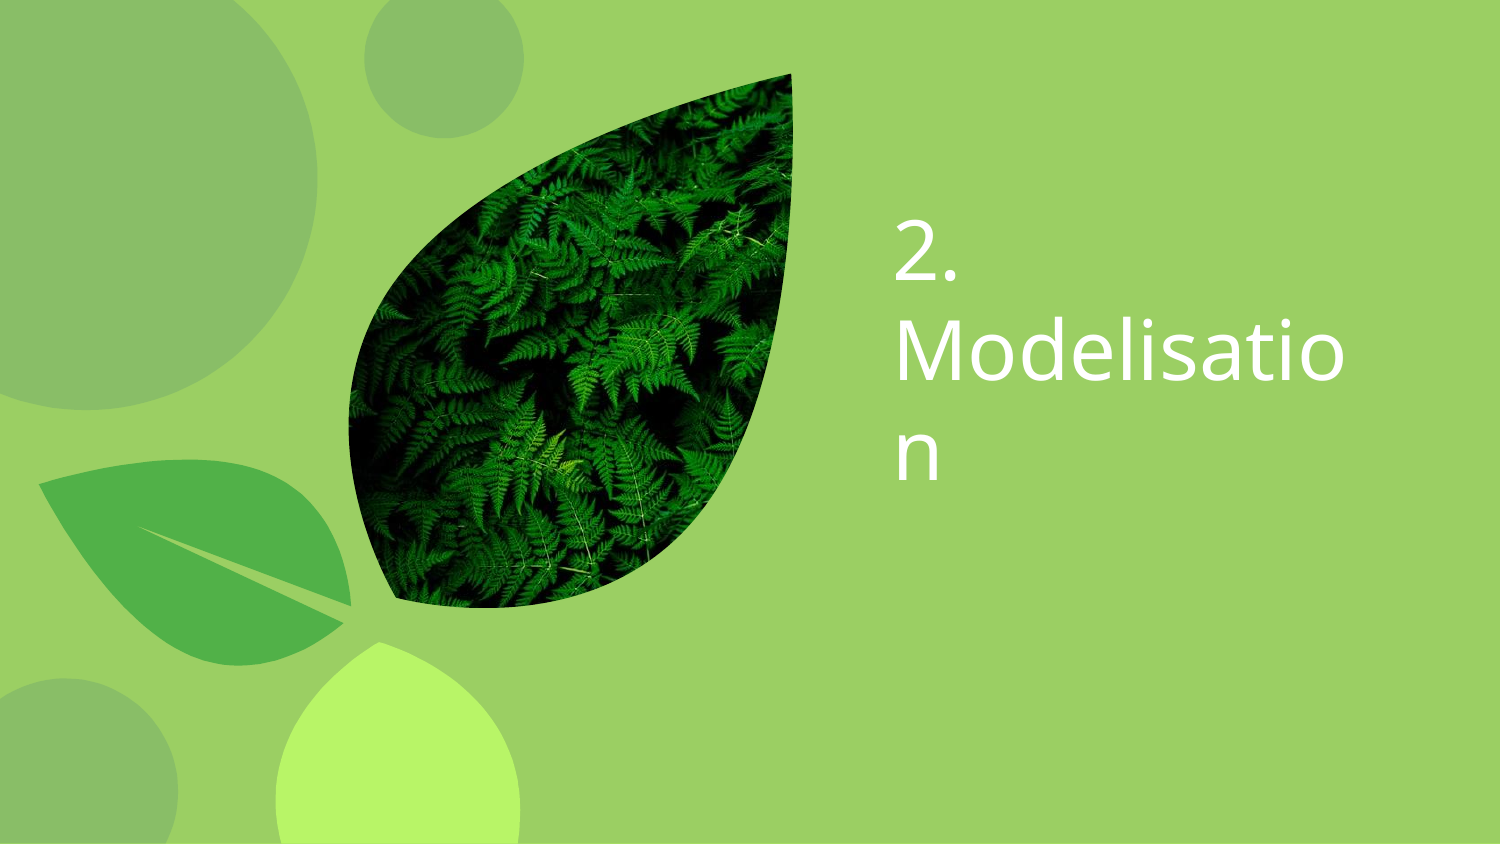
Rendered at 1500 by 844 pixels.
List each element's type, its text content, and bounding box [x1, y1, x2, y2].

picture [348, 73, 794, 609]
title 2. Modelisation [877, 322, 1388, 513]
